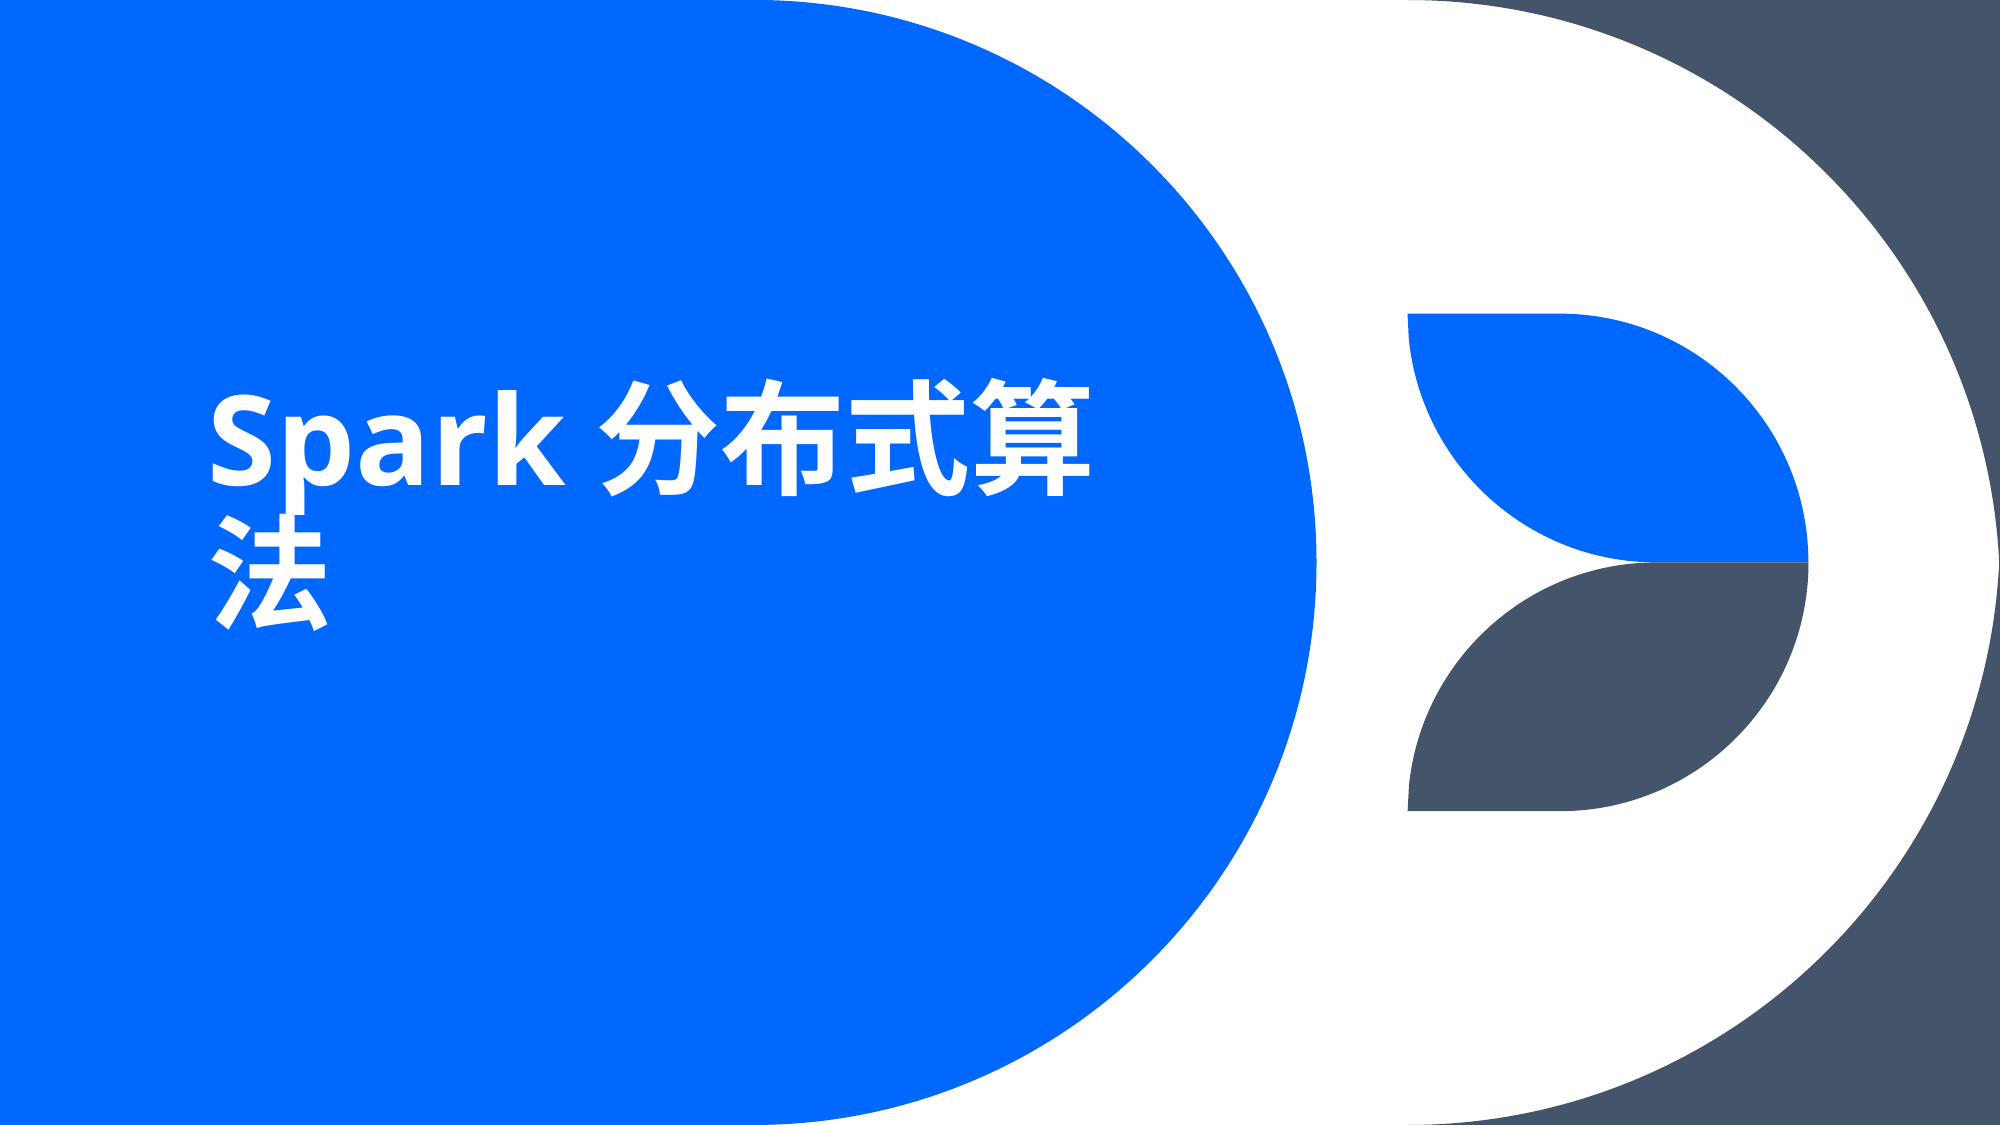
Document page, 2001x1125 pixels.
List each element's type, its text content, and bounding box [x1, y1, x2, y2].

title Spark分布式算法 [192, 263, 1218, 655]
